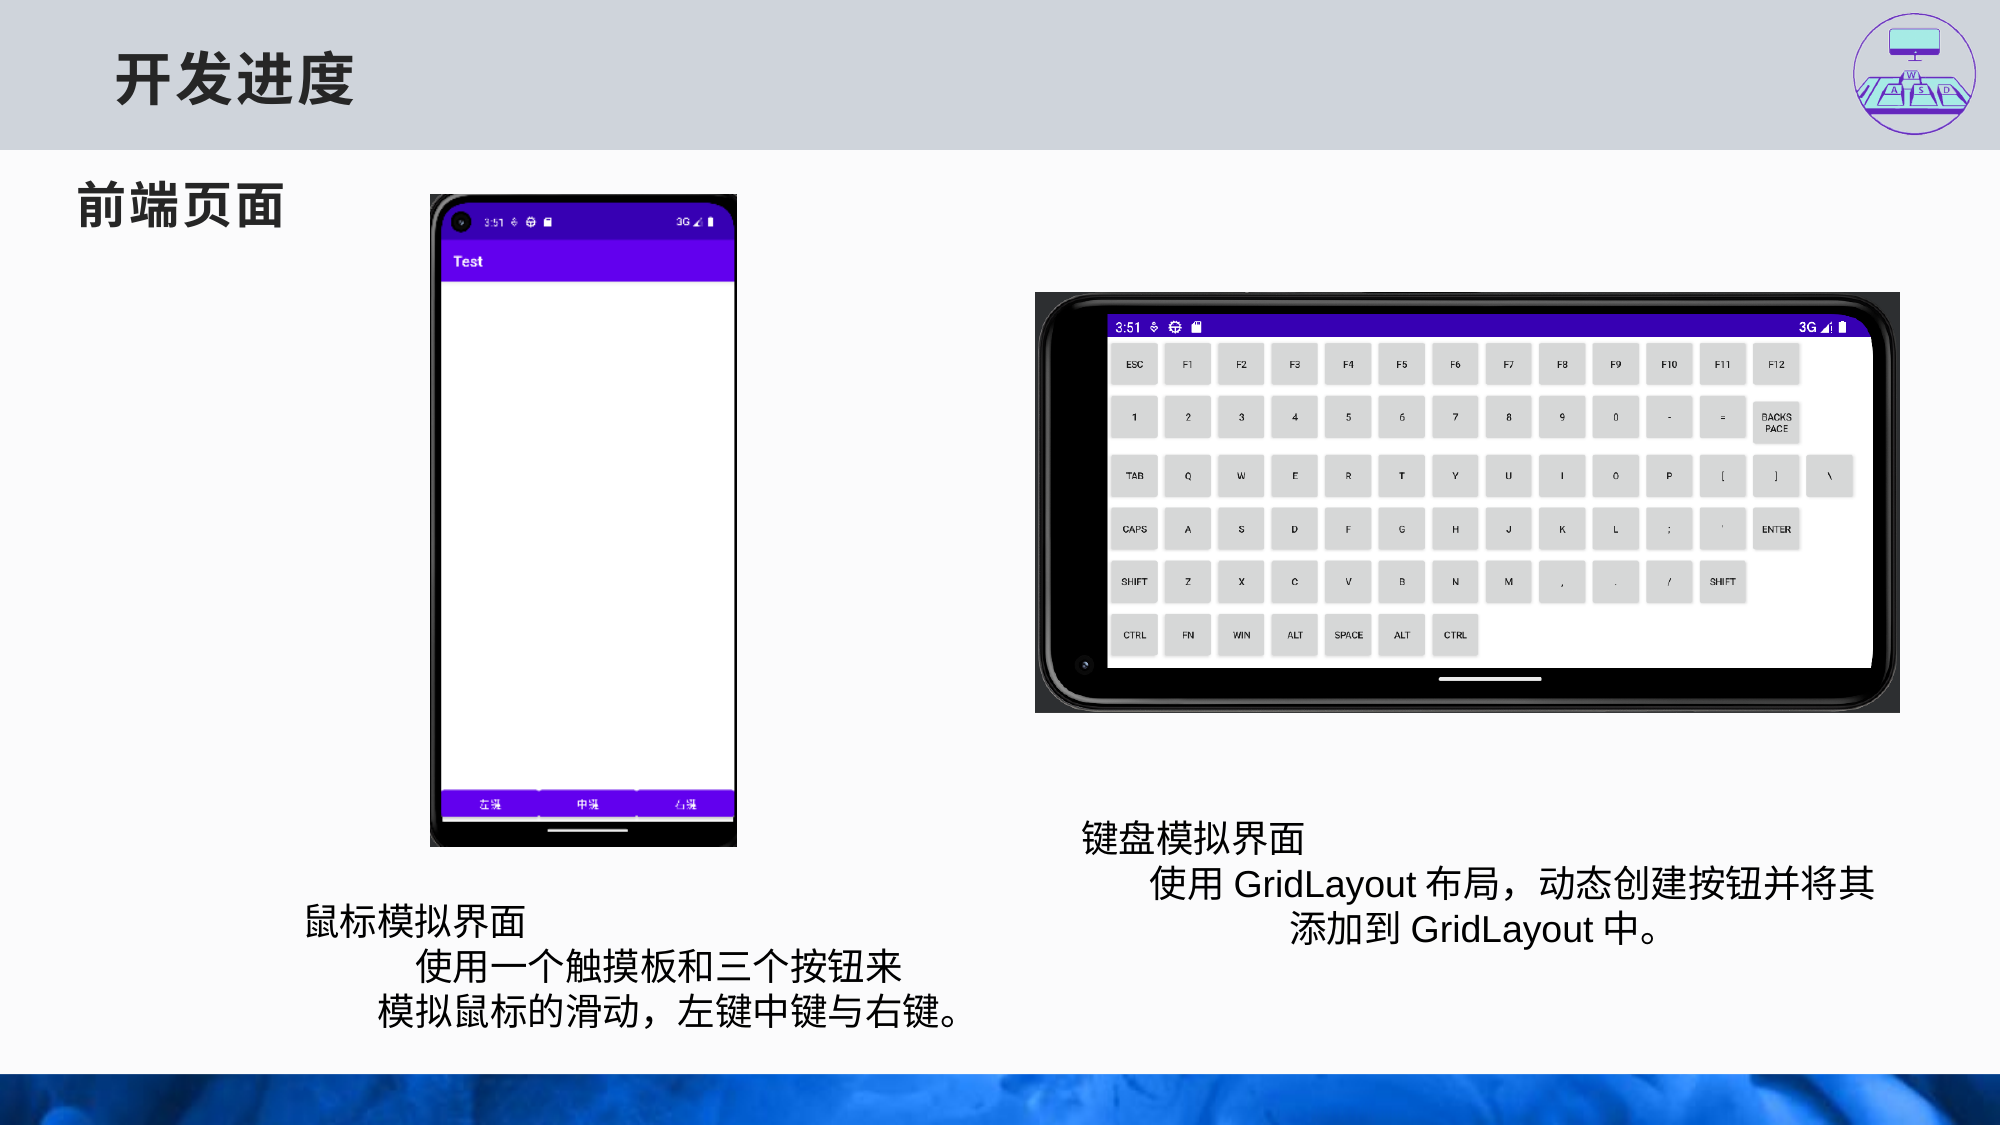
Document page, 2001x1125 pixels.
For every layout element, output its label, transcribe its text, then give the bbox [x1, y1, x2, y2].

text_box 鼠标模拟界面 使用一个触摸板和三个按钮来 模拟鼠标的滑动，左键中键与右键。 [287, 890, 973, 1041]
picture [430, 194, 737, 847]
text_box 键盘模拟界面 使用GridLayout布局，动态创建按钮并将其添加到GridLayout中。 [1066, 807, 1901, 958]
picture [0, 1075, 2000, 1125]
text_box [0, 0, 2000, 151]
text_box 前端页面 [61, 145, 1862, 246]
picture [1035, 292, 1901, 713]
picture [1849, 9, 1981, 140]
text_box 开发进度 [99, 25, 1849, 125]
